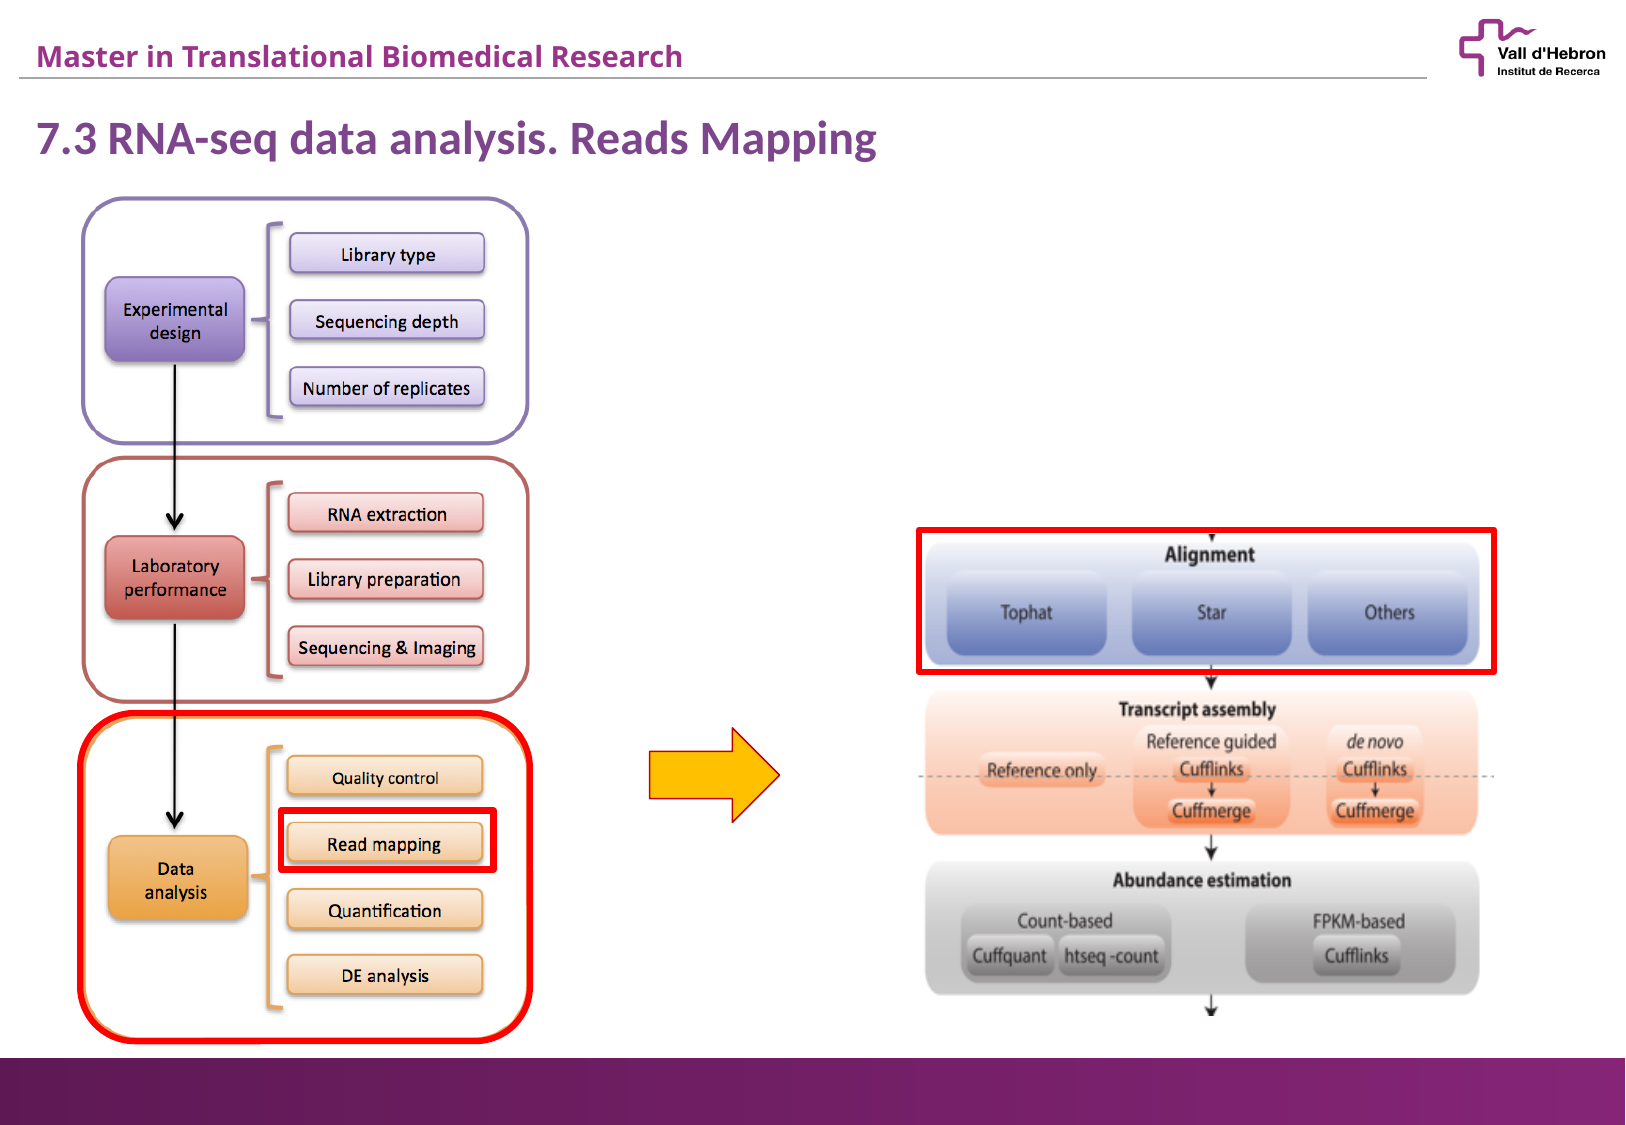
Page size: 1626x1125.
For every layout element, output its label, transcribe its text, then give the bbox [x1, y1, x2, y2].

picture [1458, 18, 1606, 77]
picture [79, 196, 531, 1042]
picture [918, 534, 1495, 1016]
text_box [649, 727, 780, 823]
text_box 7.3 RNA-seq data analysis. Reads Mapping [21, 99, 1569, 172]
text_box [917, 528, 1496, 536]
